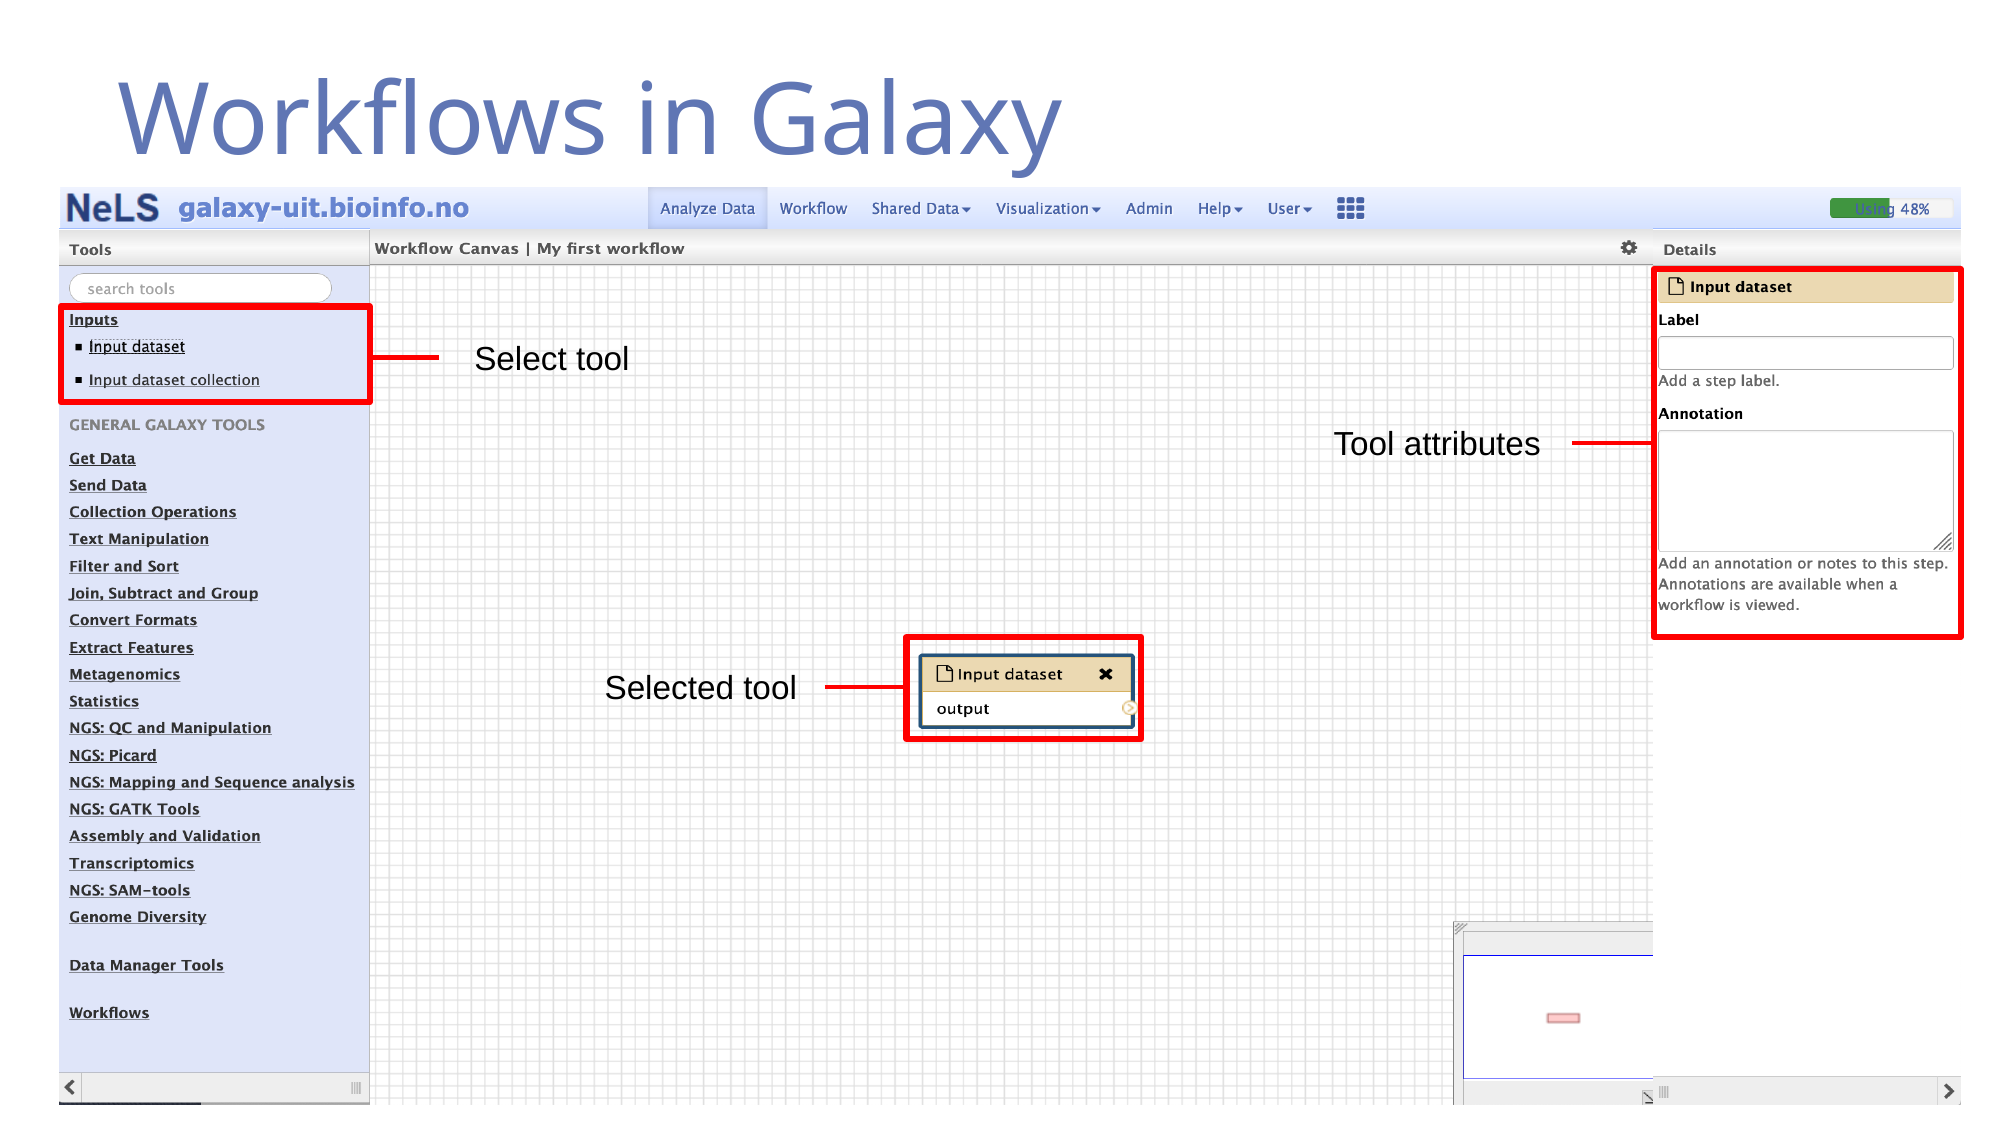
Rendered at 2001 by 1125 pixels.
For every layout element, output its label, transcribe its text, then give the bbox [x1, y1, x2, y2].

title Workflows in Galaxy [117, 54, 1902, 161]
picture [59, 186, 1962, 1106]
